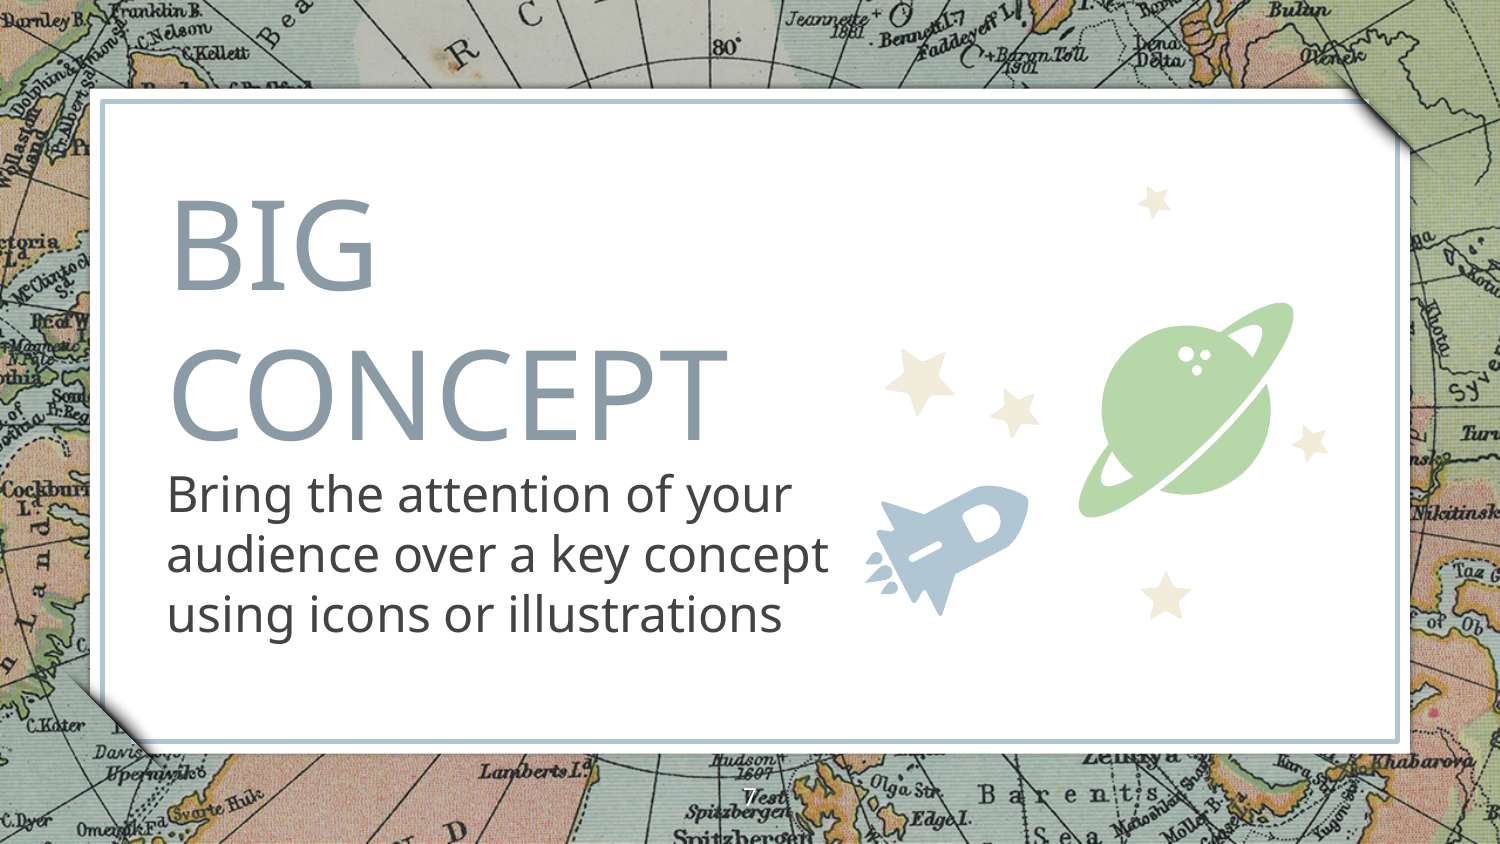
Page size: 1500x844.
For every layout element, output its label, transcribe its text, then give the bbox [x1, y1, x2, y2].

text_box [884, 348, 955, 417]
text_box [871, 471, 1015, 614]
picture [0, 0, 1500, 844]
subtitle Bring the attention of your audience over a key concept using icons or illustrations [166, 462, 872, 592]
text_box [989, 388, 1040, 439]
text_box [1299, 425, 1328, 463]
title BIG CONCEPT [166, 275, 872, 462]
text_box [1141, 571, 1192, 620]
text_box [1137, 185, 1171, 220]
slide_number ‹#› [705, 753, 795, 844]
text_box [1078, 302, 1294, 518]
